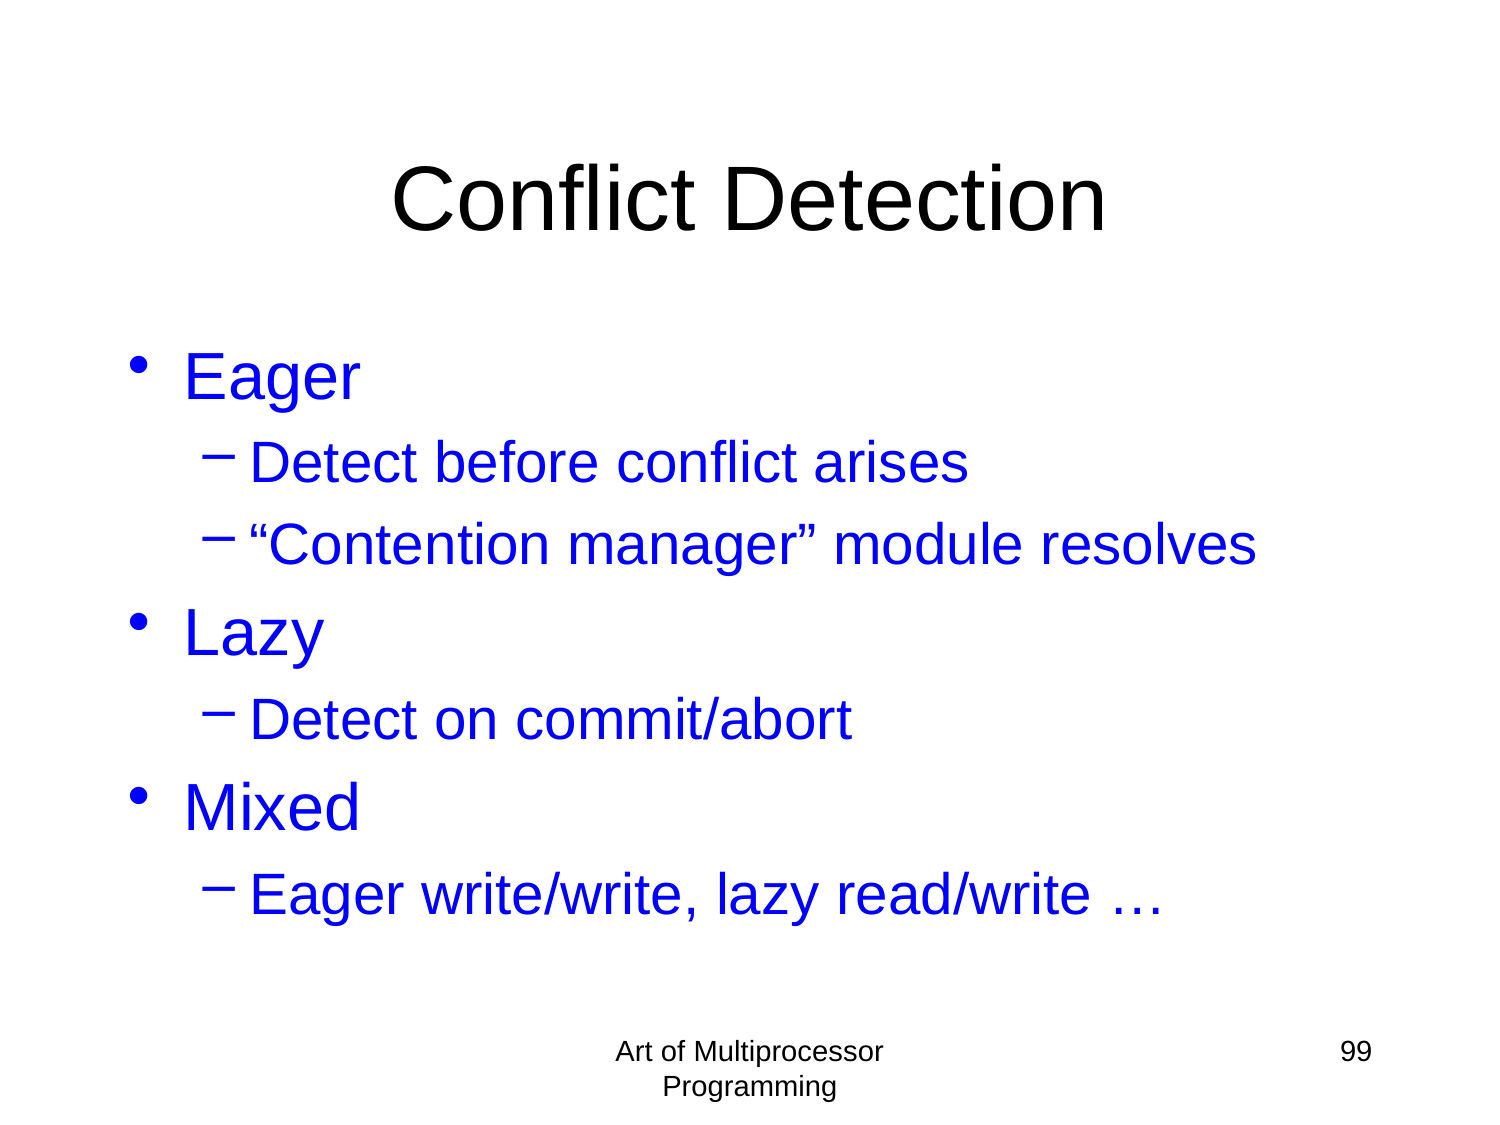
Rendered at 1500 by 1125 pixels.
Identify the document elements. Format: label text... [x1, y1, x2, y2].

title Conflict Detection [112, 99, 1388, 288]
list Eager Detect before conflict arises “Contention manager” module resolves Lazy Detect on commit/abort Mixed Eager write/write, lazy read/write … [112, 324, 1388, 1001]
footer Art of Multiprocessor Programming [512, 1025, 988, 1100]
slide_number 99 [1074, 1024, 1388, 1101]
